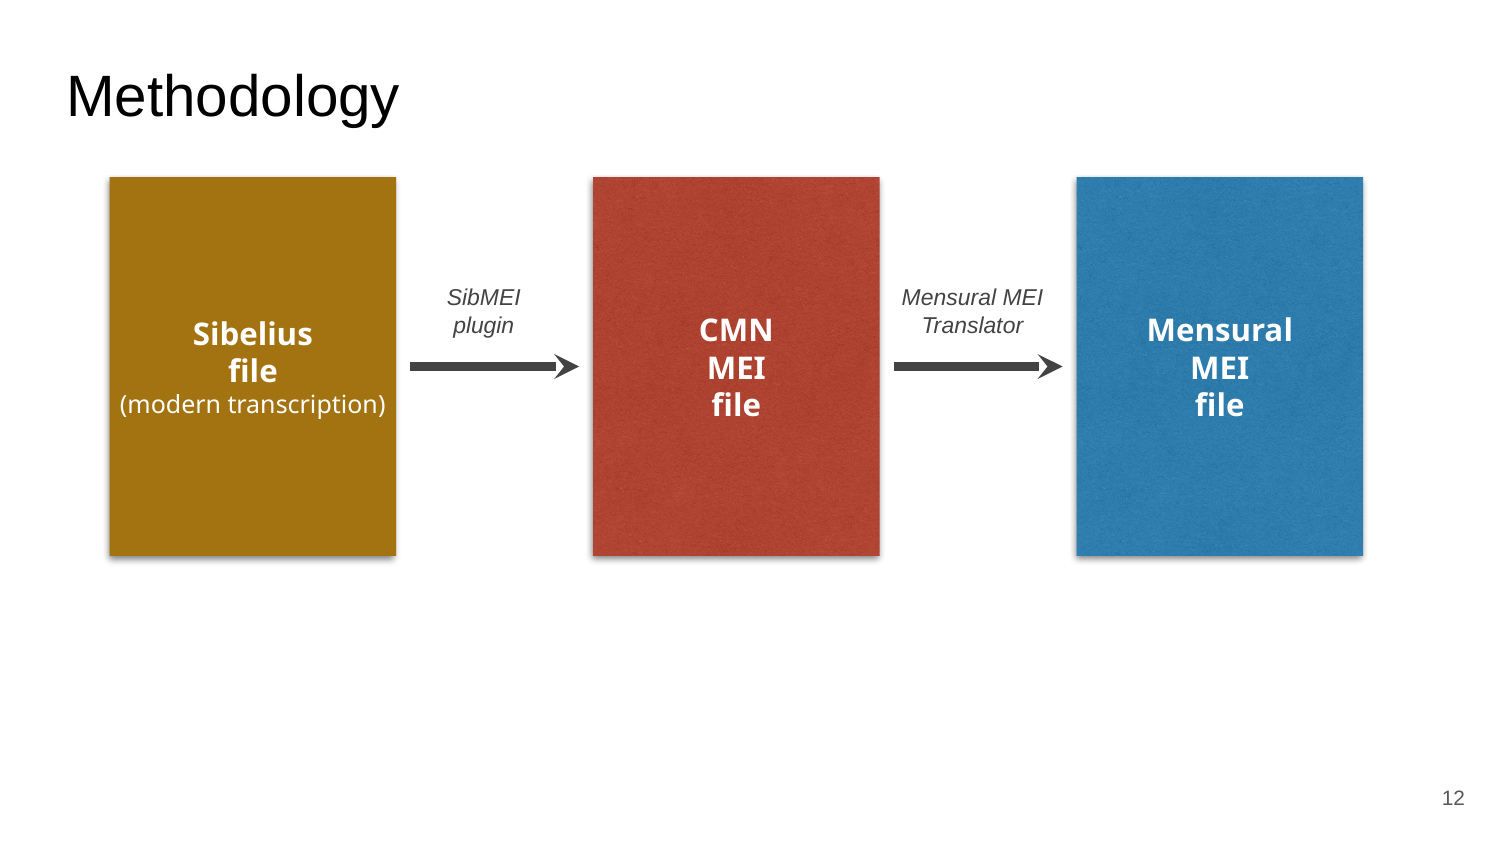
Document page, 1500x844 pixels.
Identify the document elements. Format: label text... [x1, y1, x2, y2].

text_box CMN MEI file [593, 177, 880, 556]
title Methodology [51, 43, 1449, 151]
text_box Mensural MEI Translator [882, 270, 1063, 351]
text_box SibMEI plugin [410, 270, 558, 351]
text_box Sibelius file (modern transcription) [109, 177, 397, 556]
text_box Mensural MEI file [1076, 177, 1364, 556]
slide_number 12 [1389, 764, 1480, 830]
